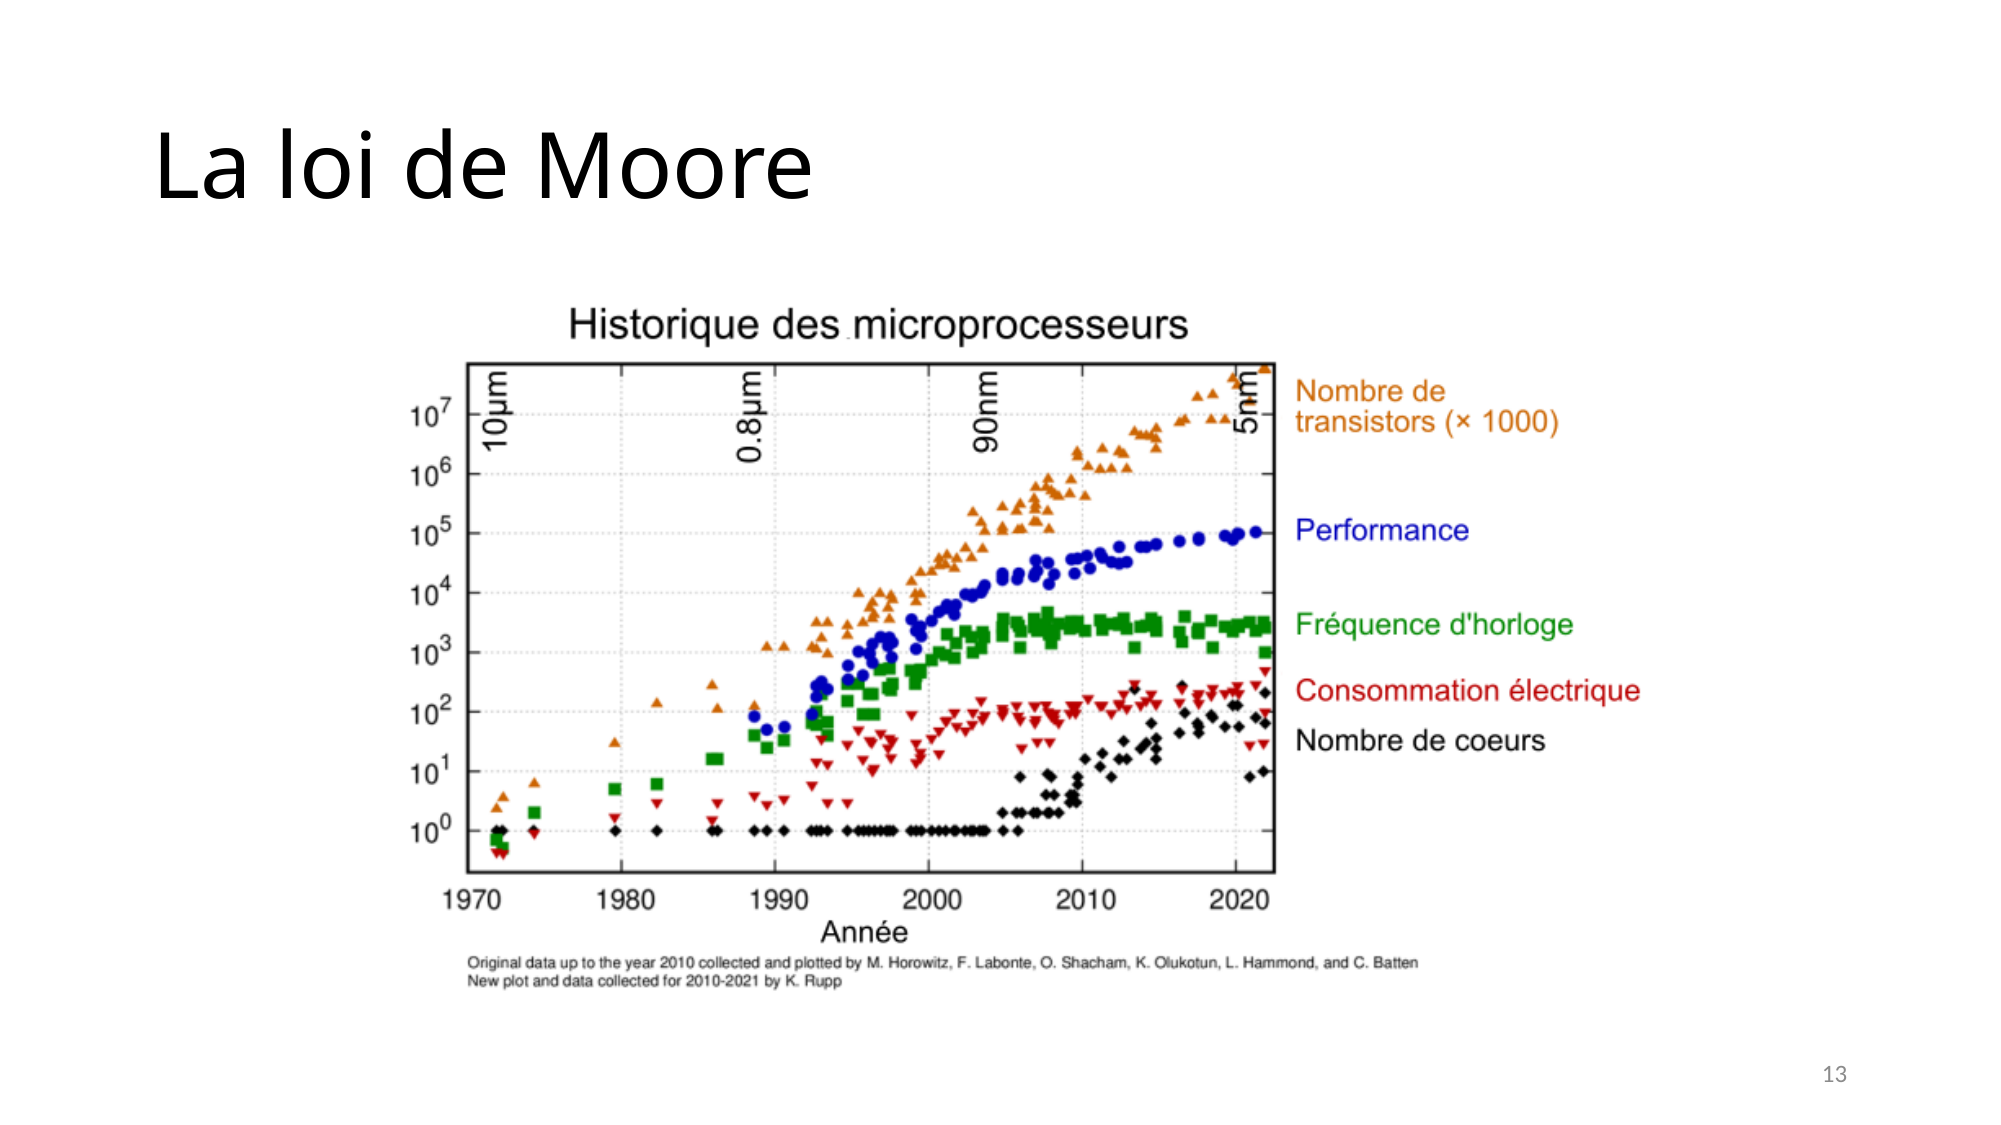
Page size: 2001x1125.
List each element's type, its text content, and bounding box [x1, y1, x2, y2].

picture [346, 243, 1712, 1043]
slide_number 13 [1412, 1042, 1863, 1103]
title La loi de Moore [137, 59, 1863, 278]
